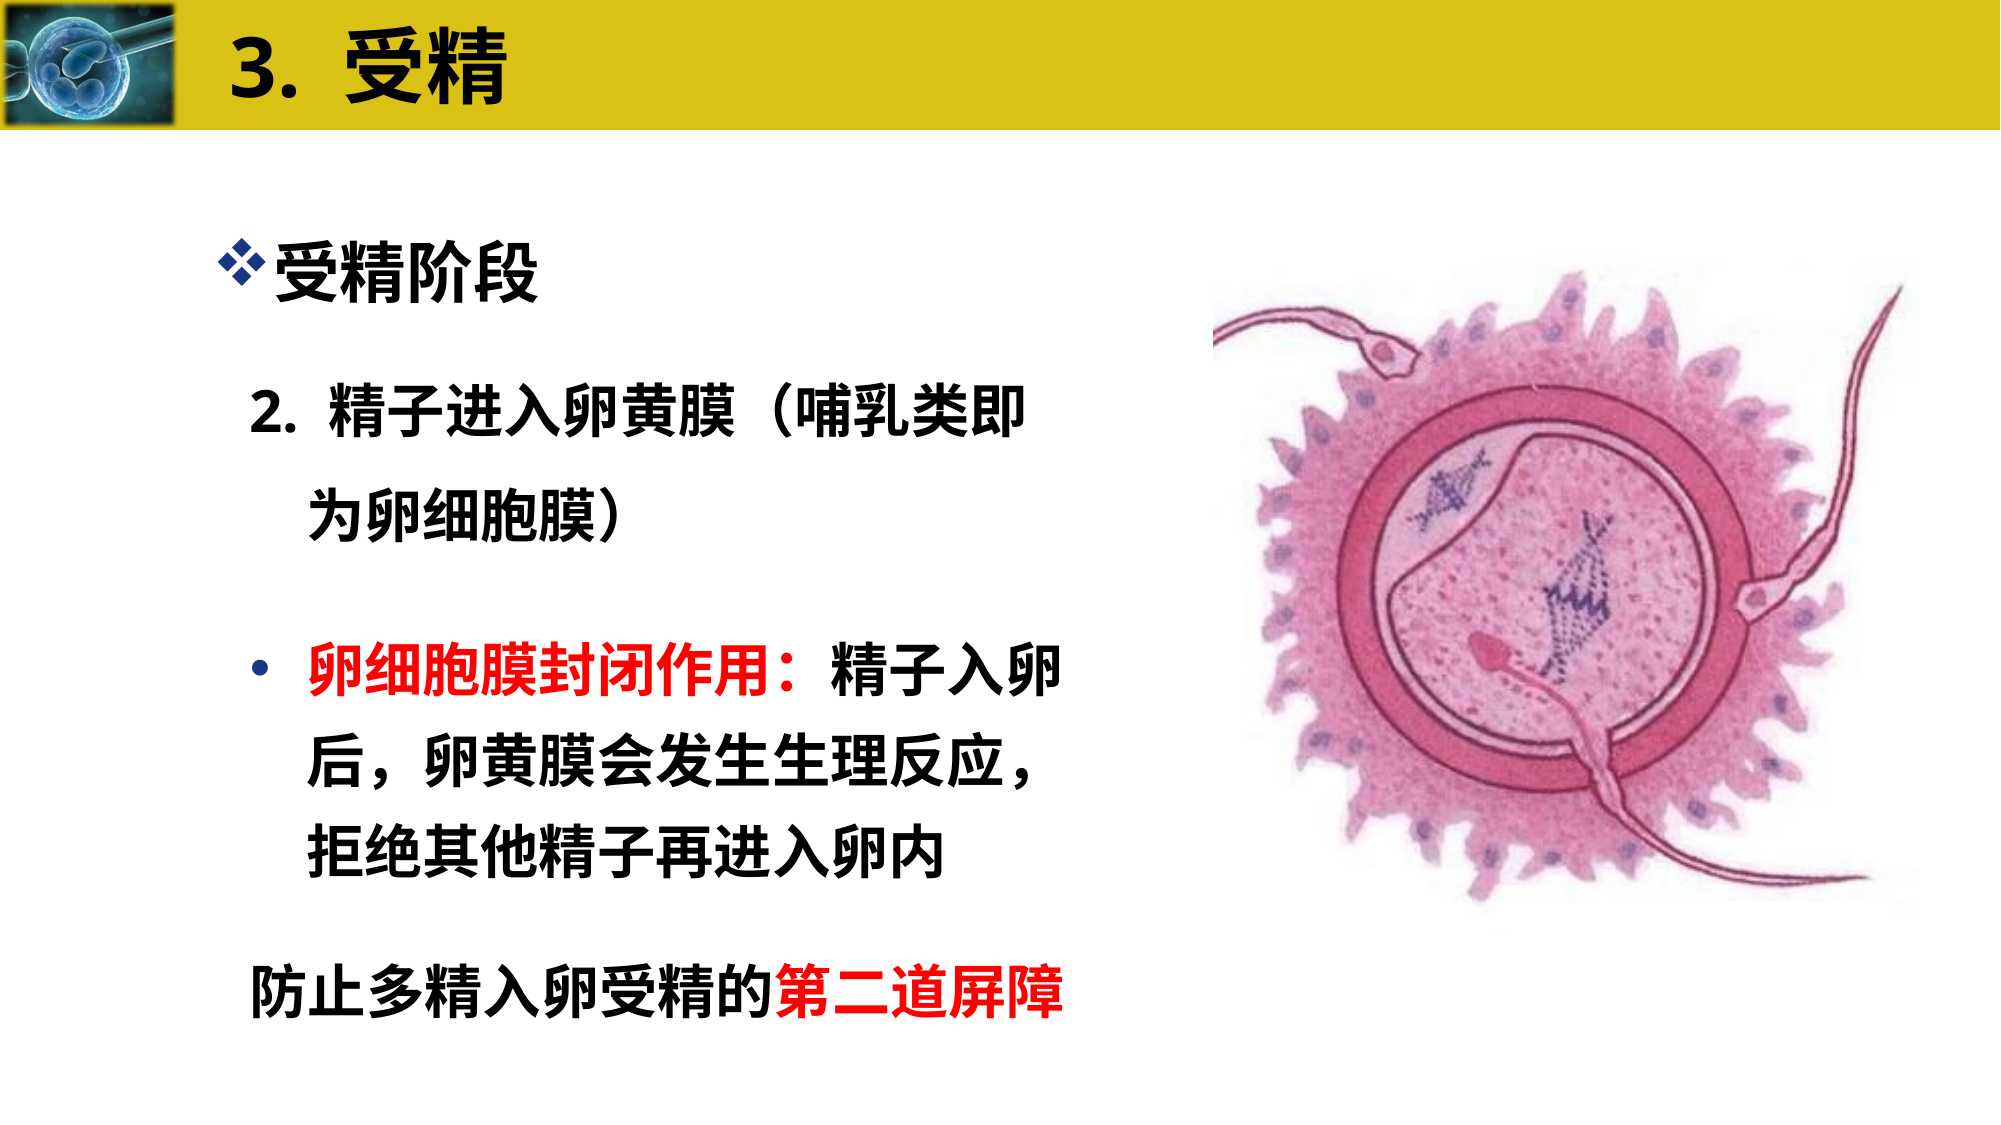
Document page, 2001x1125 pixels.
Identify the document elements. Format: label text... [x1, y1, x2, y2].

text_box 2. 精子进入卵黄膜（哺乳类即为卵细胞膜） 卵细胞膜封闭作用：精子入卵后，卵黄膜会发生生理反应，拒绝其他精子再进入卵内 防止多精入卵受精的第二道屏障 [234, 331, 1095, 993]
text_box 受精阶段 [197, 183, 1473, 350]
picture [1213, 254, 1920, 942]
title 3. 受精 [214, 24, 1765, 105]
picture [8, 8, 171, 122]
